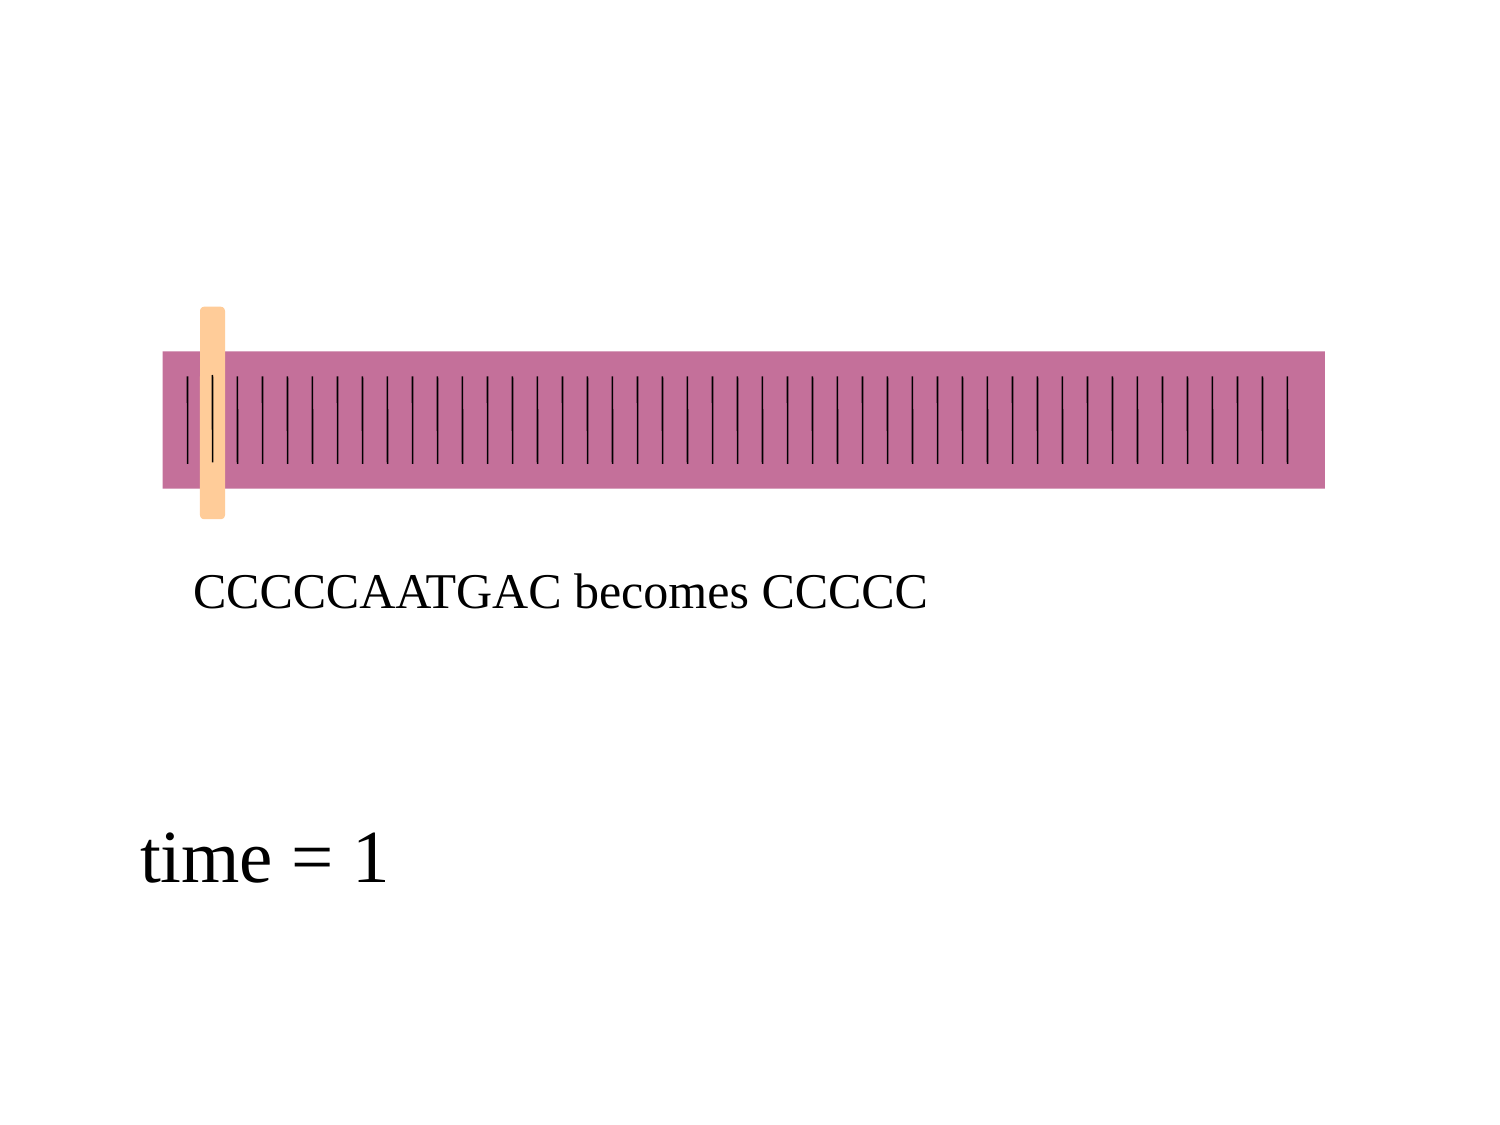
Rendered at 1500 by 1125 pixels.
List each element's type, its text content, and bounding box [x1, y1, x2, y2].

text_box time = 1 [125, 799, 406, 905]
text_box [226, 351, 1325, 489]
text_box [199, 306, 226, 520]
text_box CCCCCAATGAC becomes CCCCC [178, 551, 944, 626]
text_box [162, 351, 200, 489]
